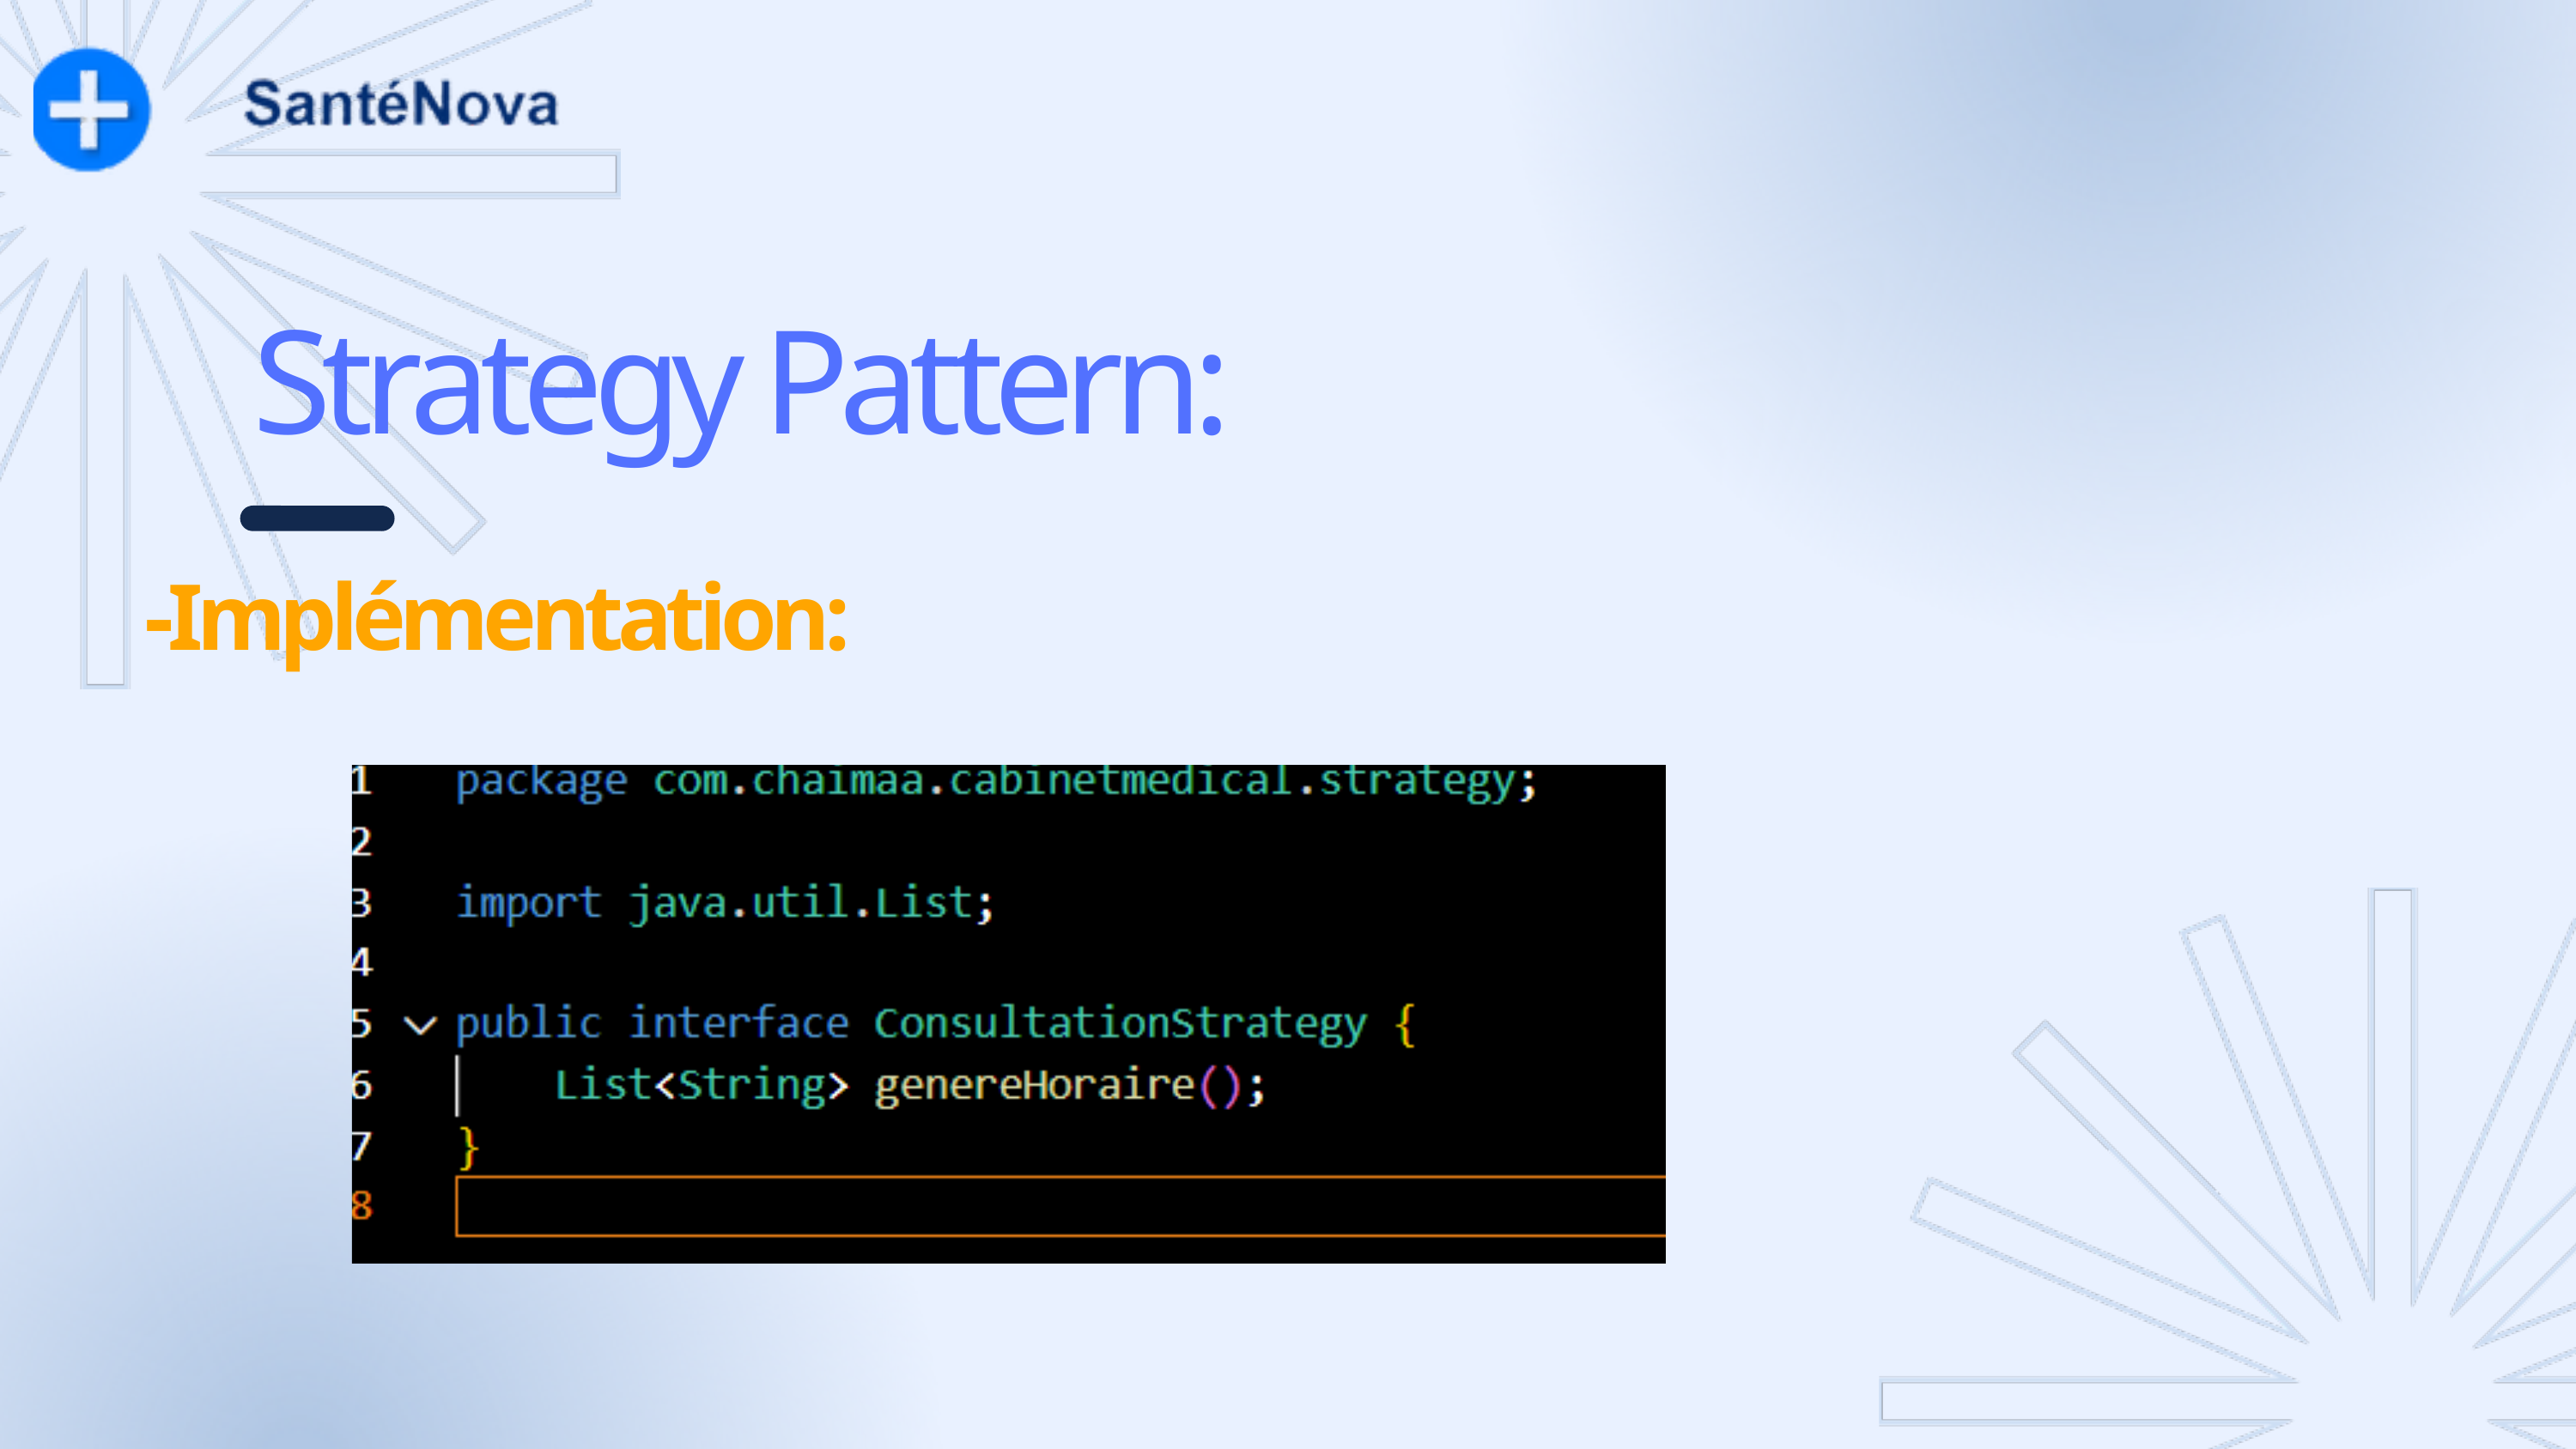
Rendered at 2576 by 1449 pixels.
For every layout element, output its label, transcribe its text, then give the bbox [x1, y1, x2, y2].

text_box -Implémentation: [0, 541, 1145, 669]
text_box Strategy Pattern: [252, 337, 1265, 463]
text_box [0, 0, 621, 541]
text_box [33, 38, 568, 176]
text_box [0, 669, 621, 690]
text_box [0, 764, 1009, 1449]
text_box [1879, 888, 2576, 1449]
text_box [351, 764, 1667, 1264]
text_box [1437, 0, 2576, 709]
